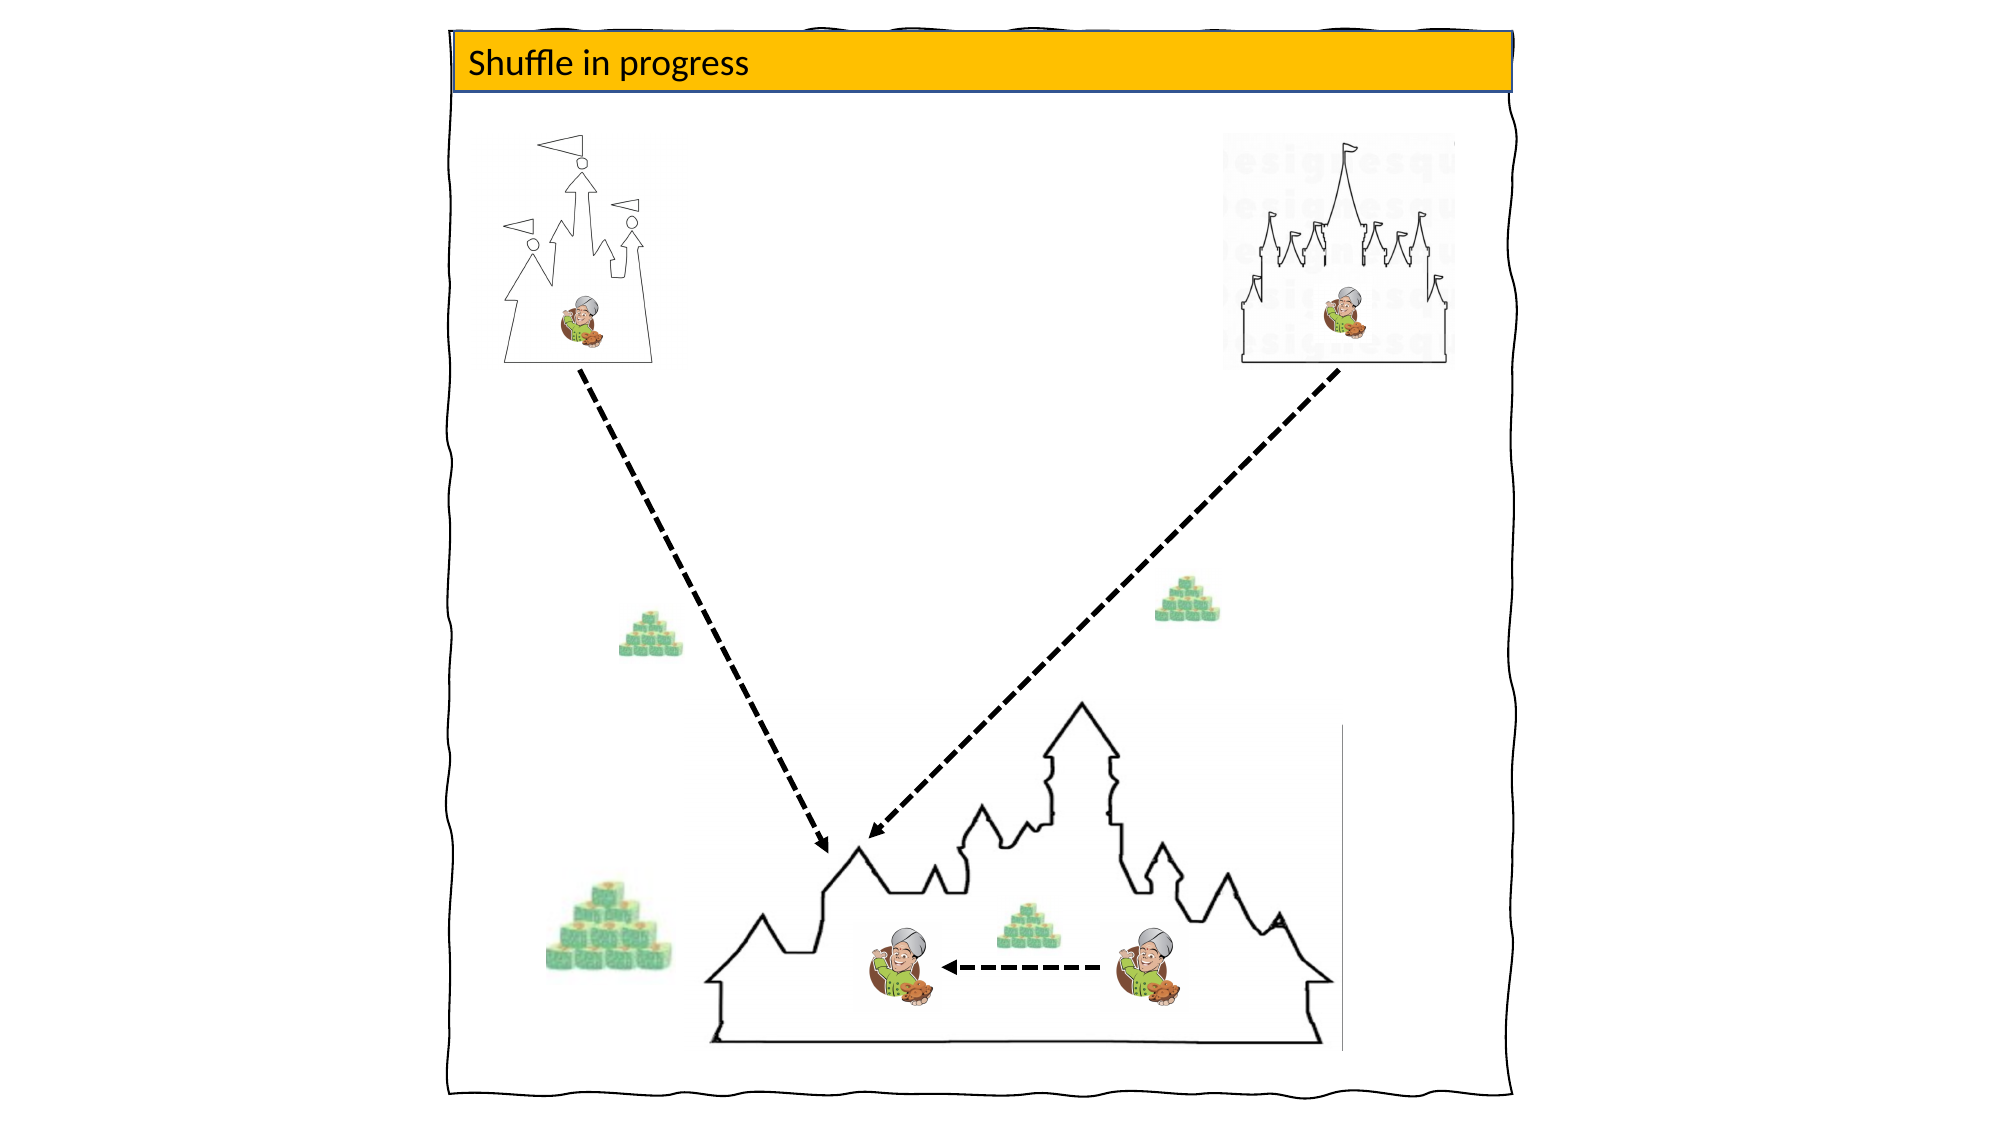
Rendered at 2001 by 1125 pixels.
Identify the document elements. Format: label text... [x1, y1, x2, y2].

text_box Shuffle in progress [453, 30, 1420, 91]
picture [471, 133, 688, 370]
picture [546, 866, 676, 985]
text_box [444, 29, 1518, 1100]
picture [619, 603, 685, 664]
picture [1223, 133, 1455, 370]
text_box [868, 369, 1340, 839]
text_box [579, 369, 829, 854]
picture [1155, 568, 1221, 629]
picture [684, 695, 1343, 1051]
text_box [453, 30, 1513, 93]
